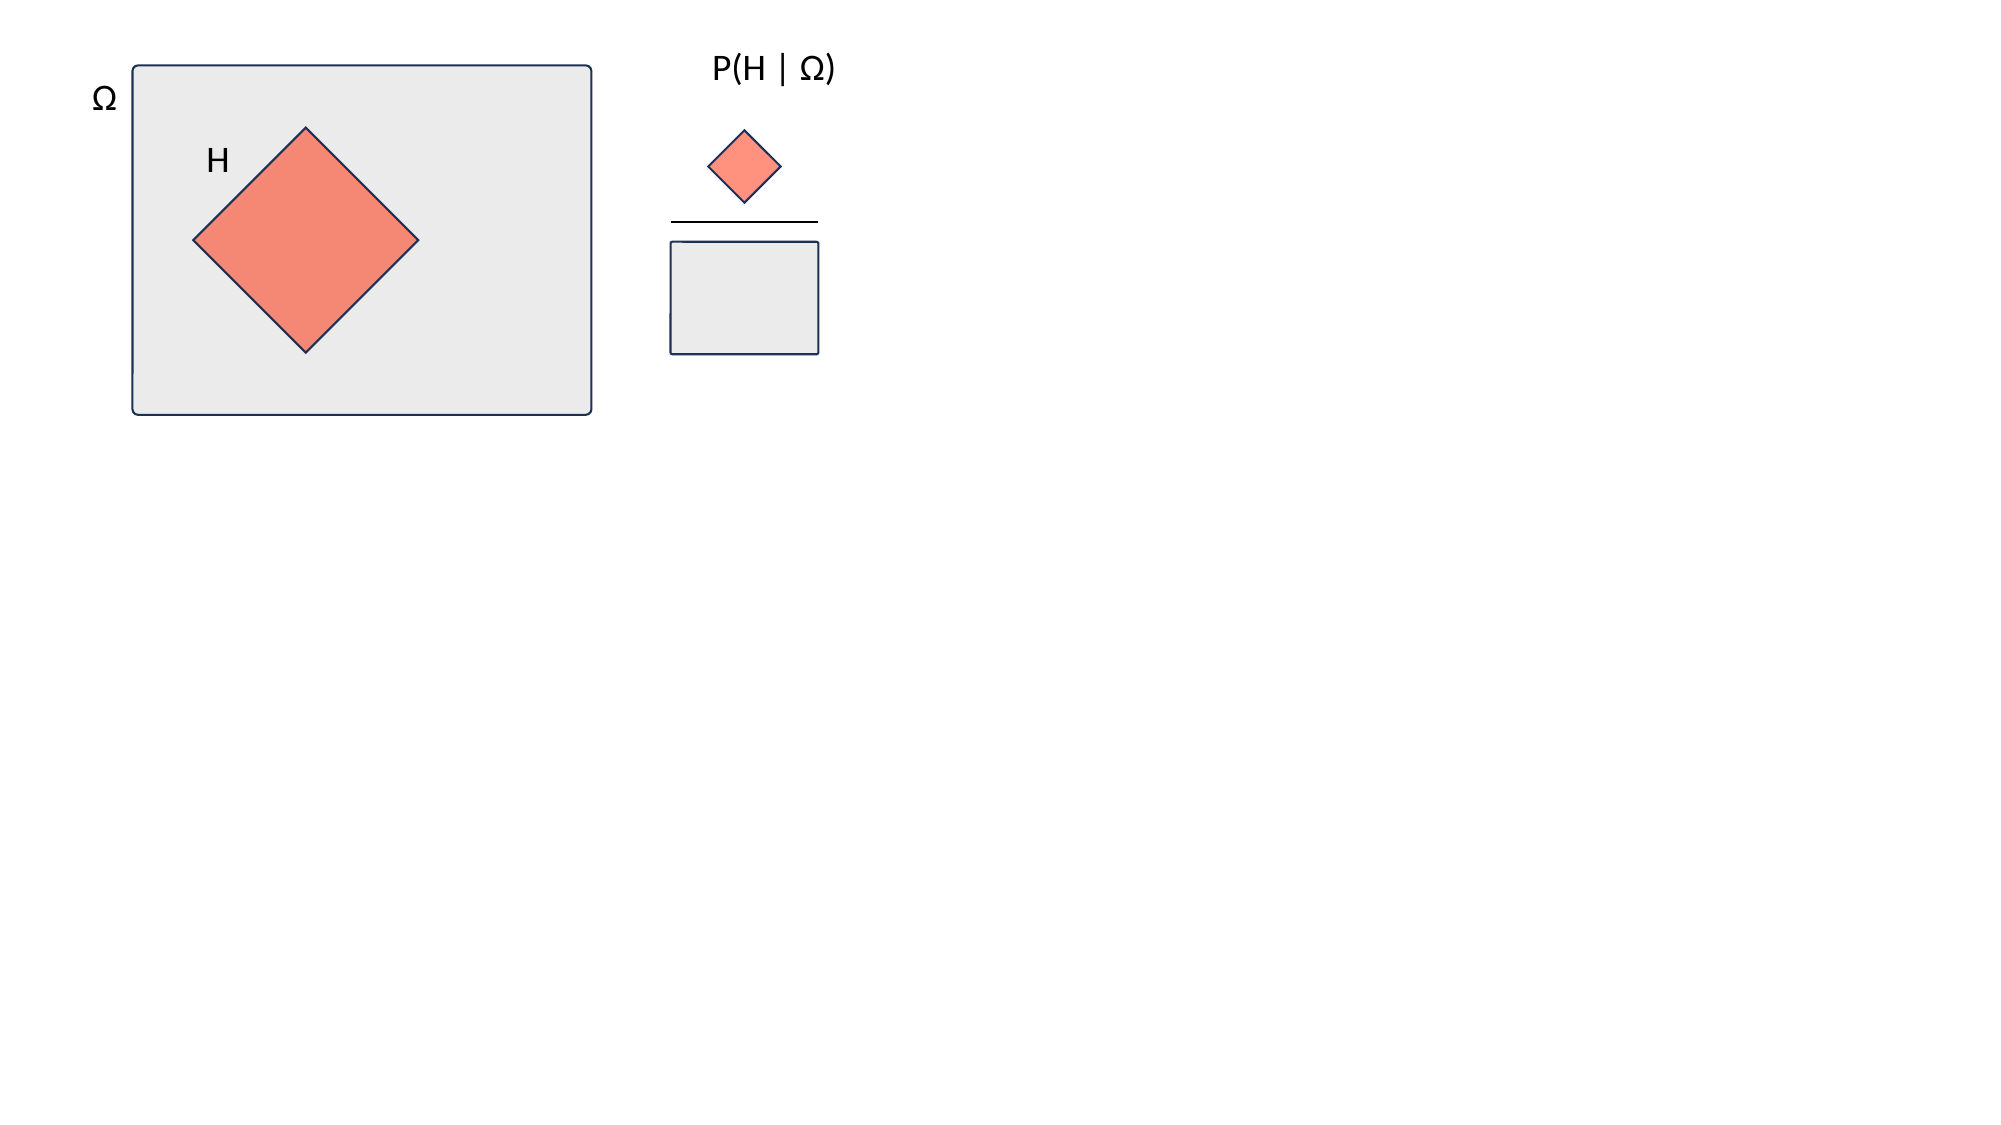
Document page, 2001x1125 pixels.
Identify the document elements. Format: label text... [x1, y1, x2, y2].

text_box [670, 130, 819, 355]
text_box Ω [77, 65, 132, 126]
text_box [132, 65, 592, 415]
text_box P(H | Ω) [697, 35, 852, 95]
